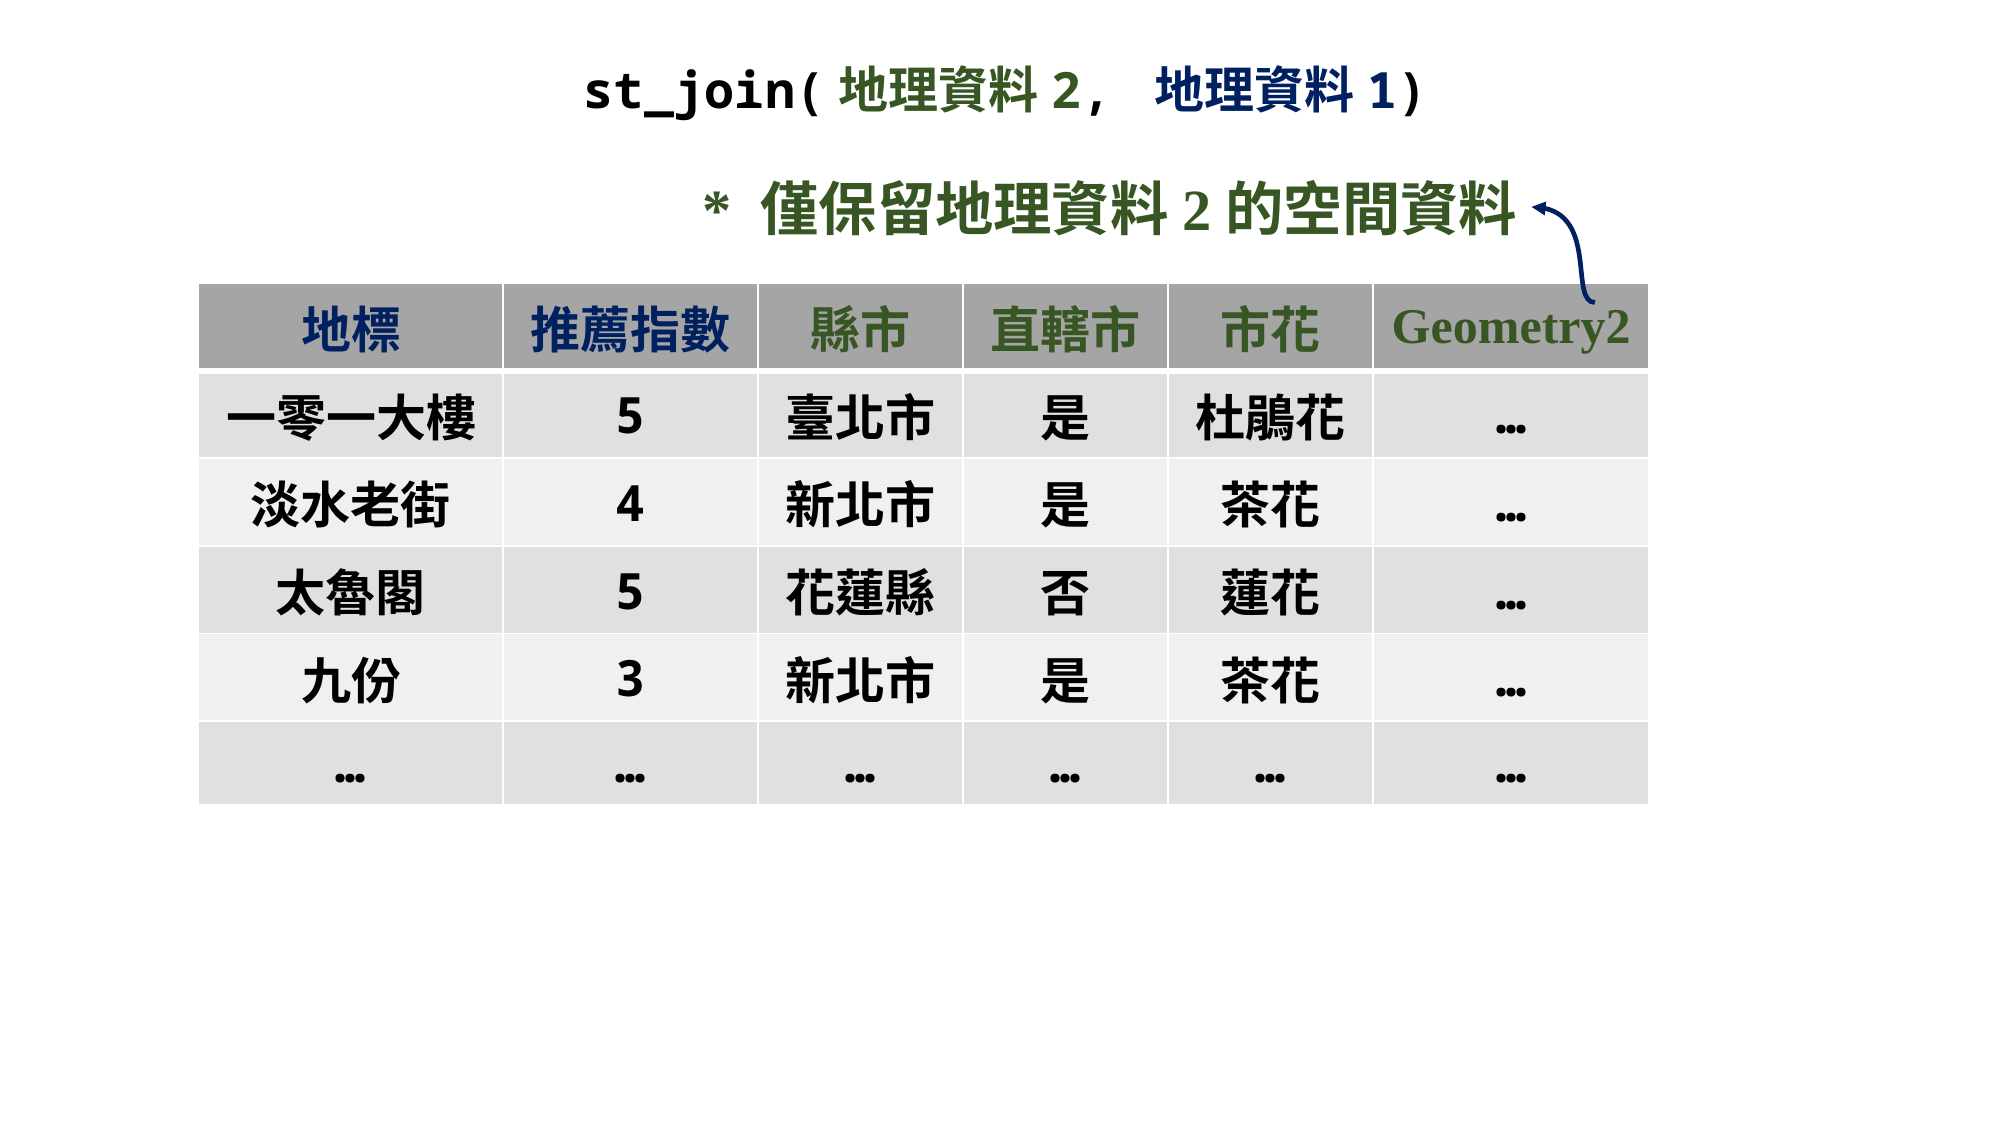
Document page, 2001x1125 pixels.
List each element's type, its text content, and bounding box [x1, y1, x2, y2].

table_cell … [1374, 722, 1648, 804]
table_cell 否 [964, 547, 1167, 633]
table_cell 蓮花 [1169, 547, 1372, 633]
table_cell … [1374, 547, 1648, 633]
table_header 直轄市 [964, 284, 1167, 368]
table_cell 杜鵑花 [1169, 374, 1372, 457]
table_cell 是 [964, 374, 1167, 457]
table_header 市花 [1169, 284, 1372, 368]
table_cell … [1374, 634, 1648, 720]
table_cell 花蓮縣 [759, 547, 962, 633]
table_header 推薦指數 [504, 284, 757, 368]
table_cell … [964, 722, 1167, 804]
table_cell … [1374, 374, 1648, 457]
table_cell 淡水老街 [199, 459, 502, 545]
table_cell 九份 [199, 634, 502, 720]
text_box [1507, 215, 1603, 295]
table_cell 茶花 [1169, 634, 1372, 720]
table_cell 臺北市 [759, 374, 962, 457]
table_cell 一零一大樓 [199, 374, 502, 457]
table_cell 新北市 [759, 459, 962, 545]
table_cell … [1169, 722, 1372, 804]
table_cell 3 [504, 634, 757, 720]
table_cell … [504, 722, 757, 804]
table_header 縣市 [759, 284, 962, 368]
table_cell 茶花 [1169, 459, 1372, 545]
table_cell … [199, 722, 502, 804]
table_cell 5 [504, 374, 757, 457]
table_cell 是 [964, 634, 1167, 720]
text_box st_join(地理資料2, 地理資料1) [568, 50, 1505, 126]
table_cell 是 [964, 459, 1167, 545]
table_cell … [1374, 459, 1648, 545]
table_header Geometry2 [1374, 284, 1648, 368]
table_cell 太魯閣 [199, 547, 502, 633]
text_box * 僅保留地理資料2的空間資料 [688, 164, 1532, 250]
table_cell … [759, 722, 962, 804]
table_cell 5 [504, 547, 757, 633]
table_header 地標 [199, 284, 502, 368]
table_cell 新北市 [759, 634, 962, 720]
table_cell 4 [504, 459, 757, 545]
